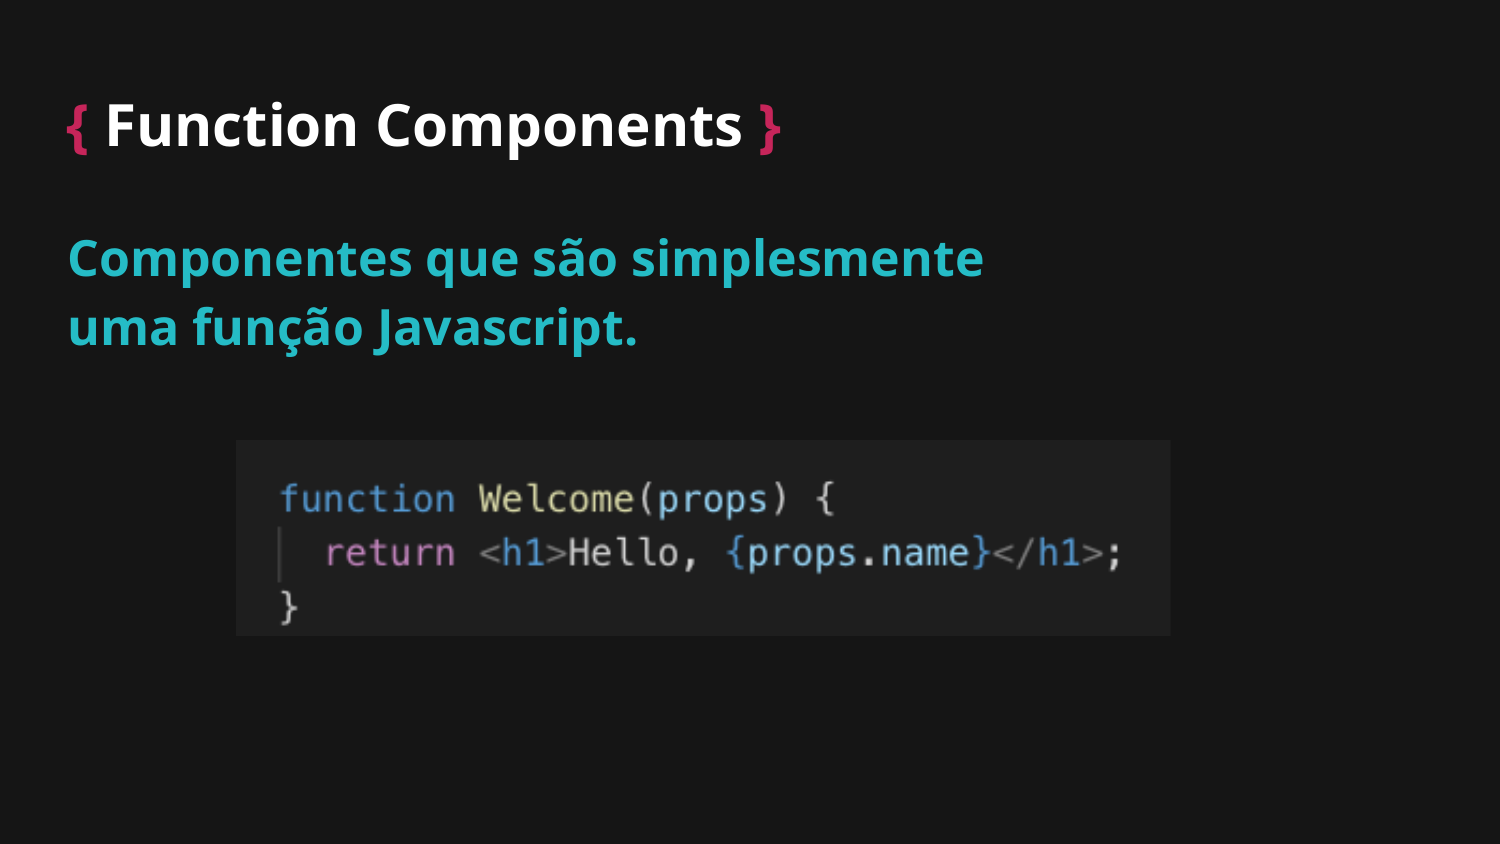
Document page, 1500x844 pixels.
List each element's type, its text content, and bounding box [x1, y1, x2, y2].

title { Function Components } [51, 72, 1449, 167]
picture [235, 439, 1171, 636]
list Componentes que são simplesmente uma função Javascript. [52, 202, 1114, 366]
